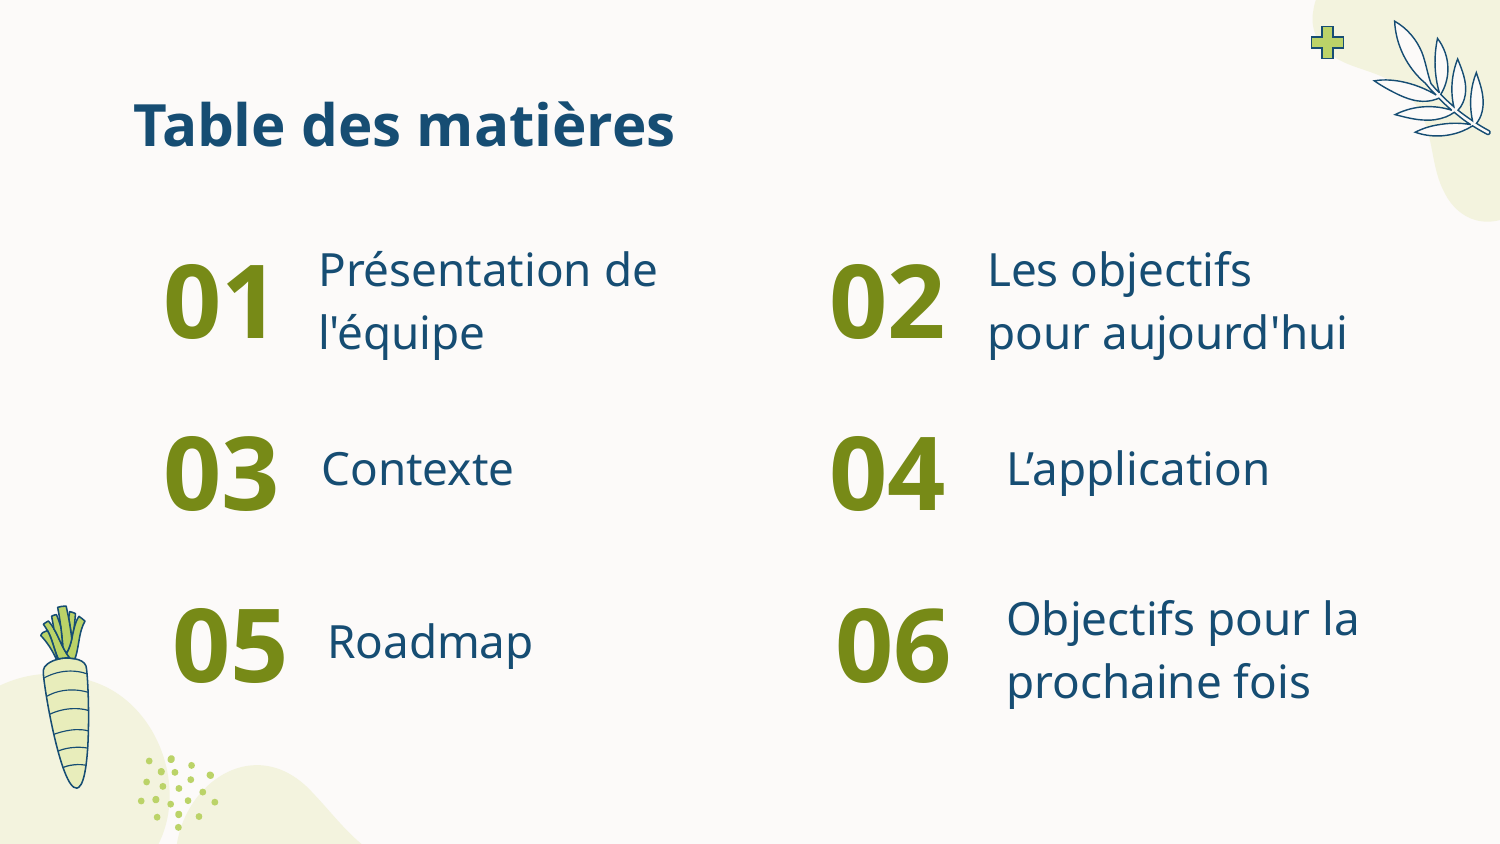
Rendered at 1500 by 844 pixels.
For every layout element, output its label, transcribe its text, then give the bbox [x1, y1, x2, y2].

text_box Objectifs pour la prochaine fois [991, 641, 1402, 723]
subtitle Les objectifs pour aujourd'hui [972, 292, 1382, 374]
text_box 05 [140, 591, 322, 718]
text_box Roadmap [311, 601, 691, 683]
text_box 06 [803, 591, 984, 718]
title Table des matières [118, 72, 1382, 167]
title 04 [797, 419, 979, 546]
subtitle Présentation de l'équipe [303, 292, 682, 374]
title 01 [131, 247, 312, 375]
title 03 [131, 419, 312, 546]
subtitle L’application [991, 428, 1402, 511]
subtitle Contexte [306, 428, 685, 511]
title 02 [797, 247, 979, 375]
